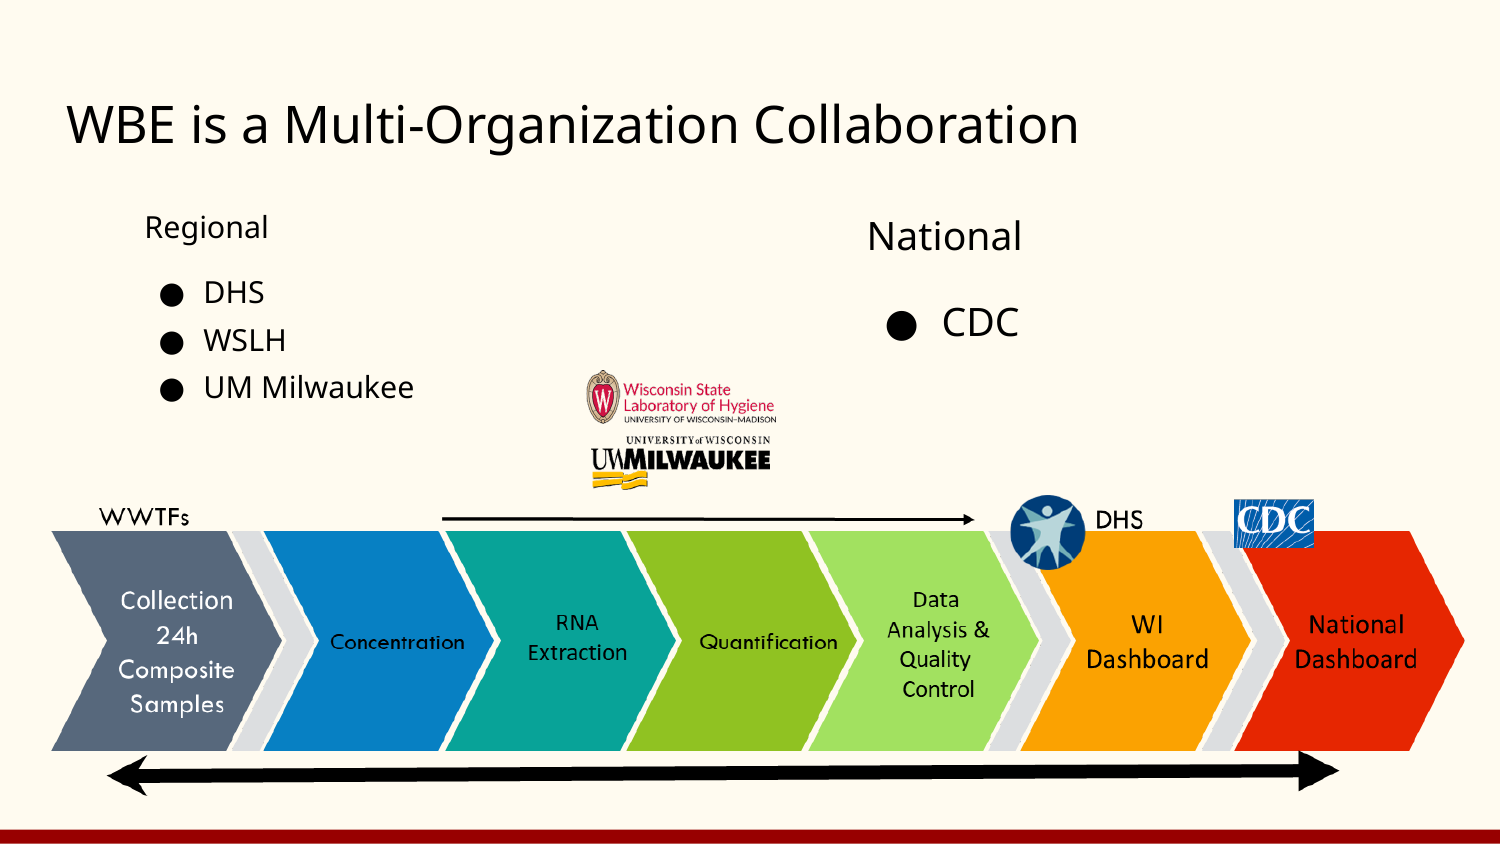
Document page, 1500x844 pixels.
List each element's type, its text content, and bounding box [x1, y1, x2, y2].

title WBE is a Multi-Organization Collaboration [51, 72, 1449, 174]
list National CDC [851, 185, 1409, 365]
picture [50, 435, 1476, 817]
picture [585, 370, 776, 425]
list Regional DHS WSLH UM Milwaukee [129, 185, 686, 425]
